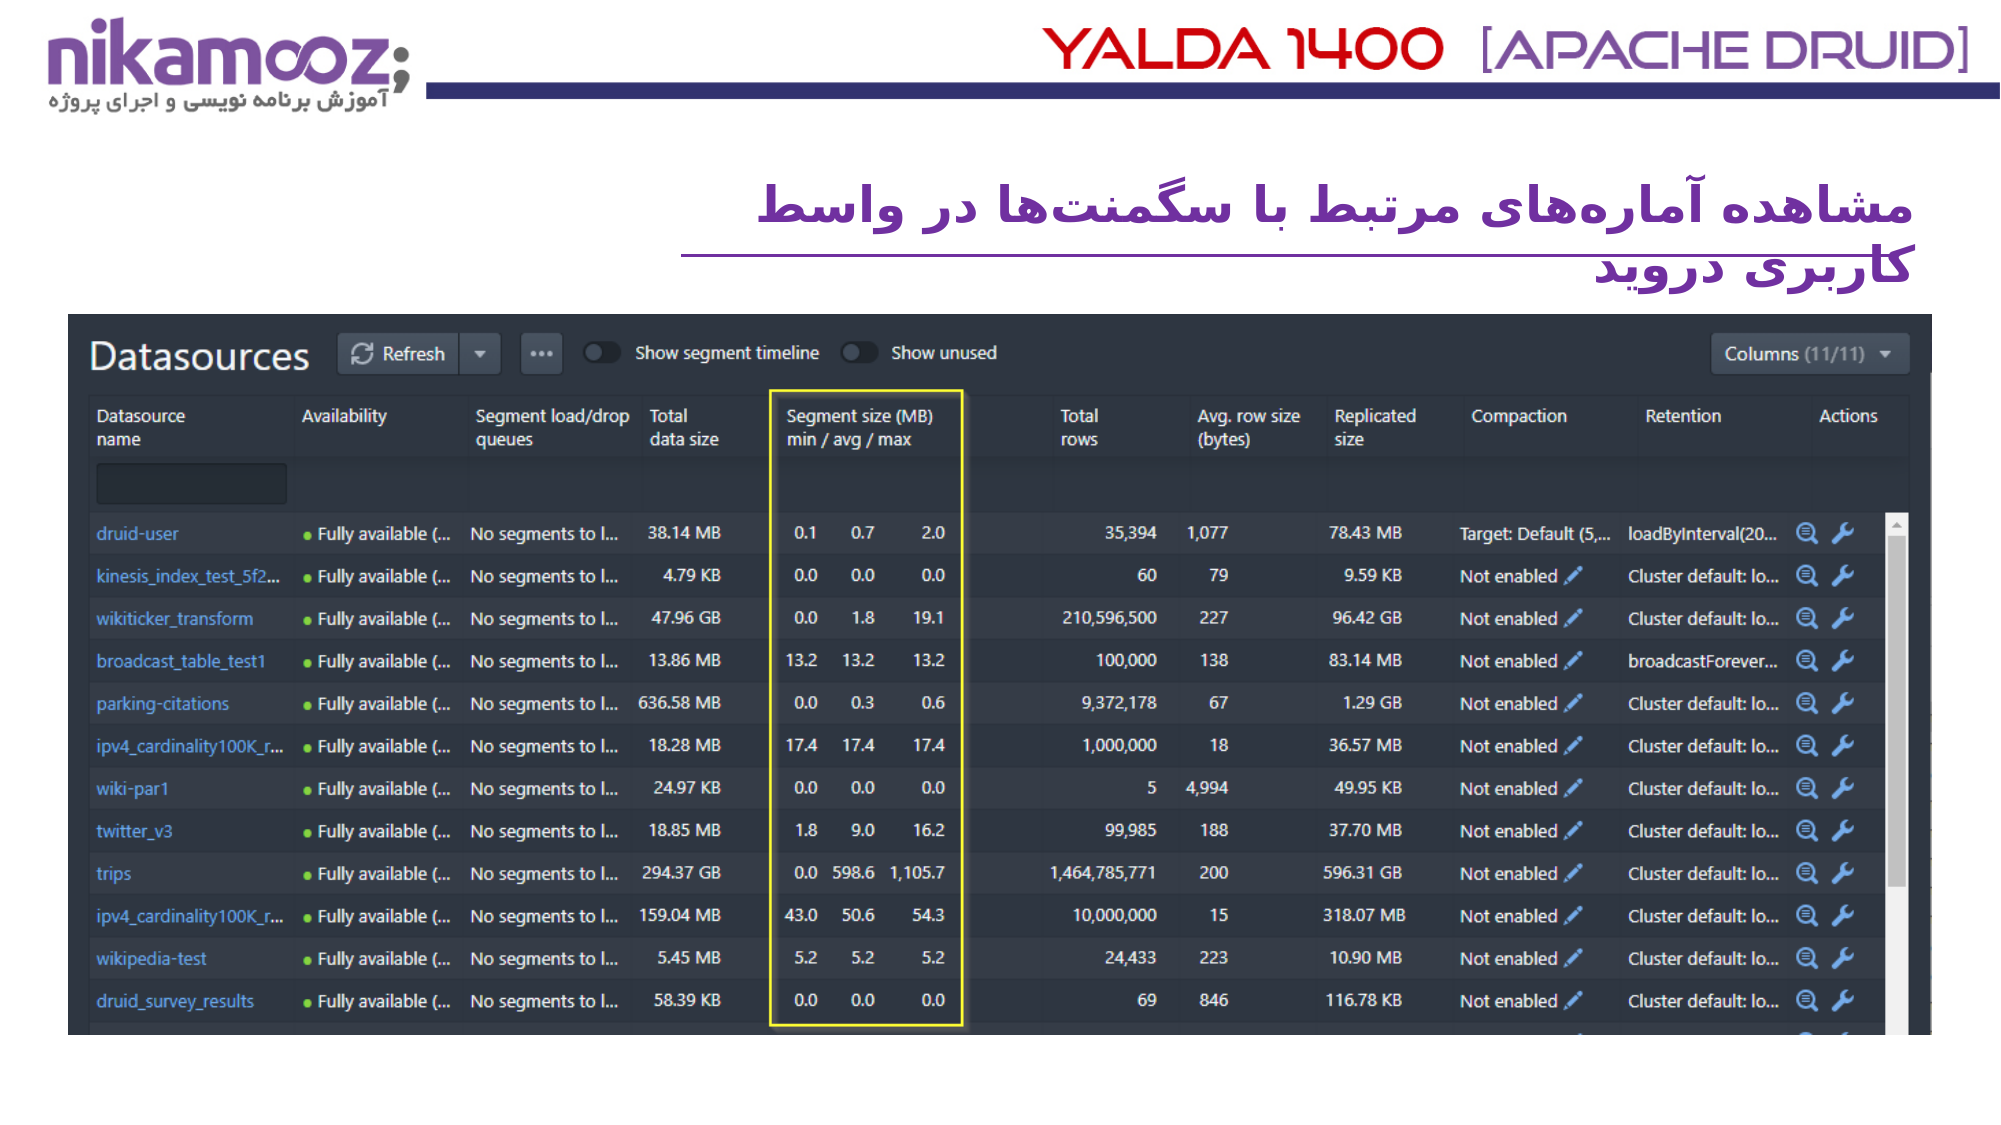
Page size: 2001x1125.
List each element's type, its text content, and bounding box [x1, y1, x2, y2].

text_box مشاهده آماره‌های مرتبط با سگمنت‌ها در واسط کاربری دروید [568, 164, 2000, 300]
picture [0, 0, 2001, 1125]
